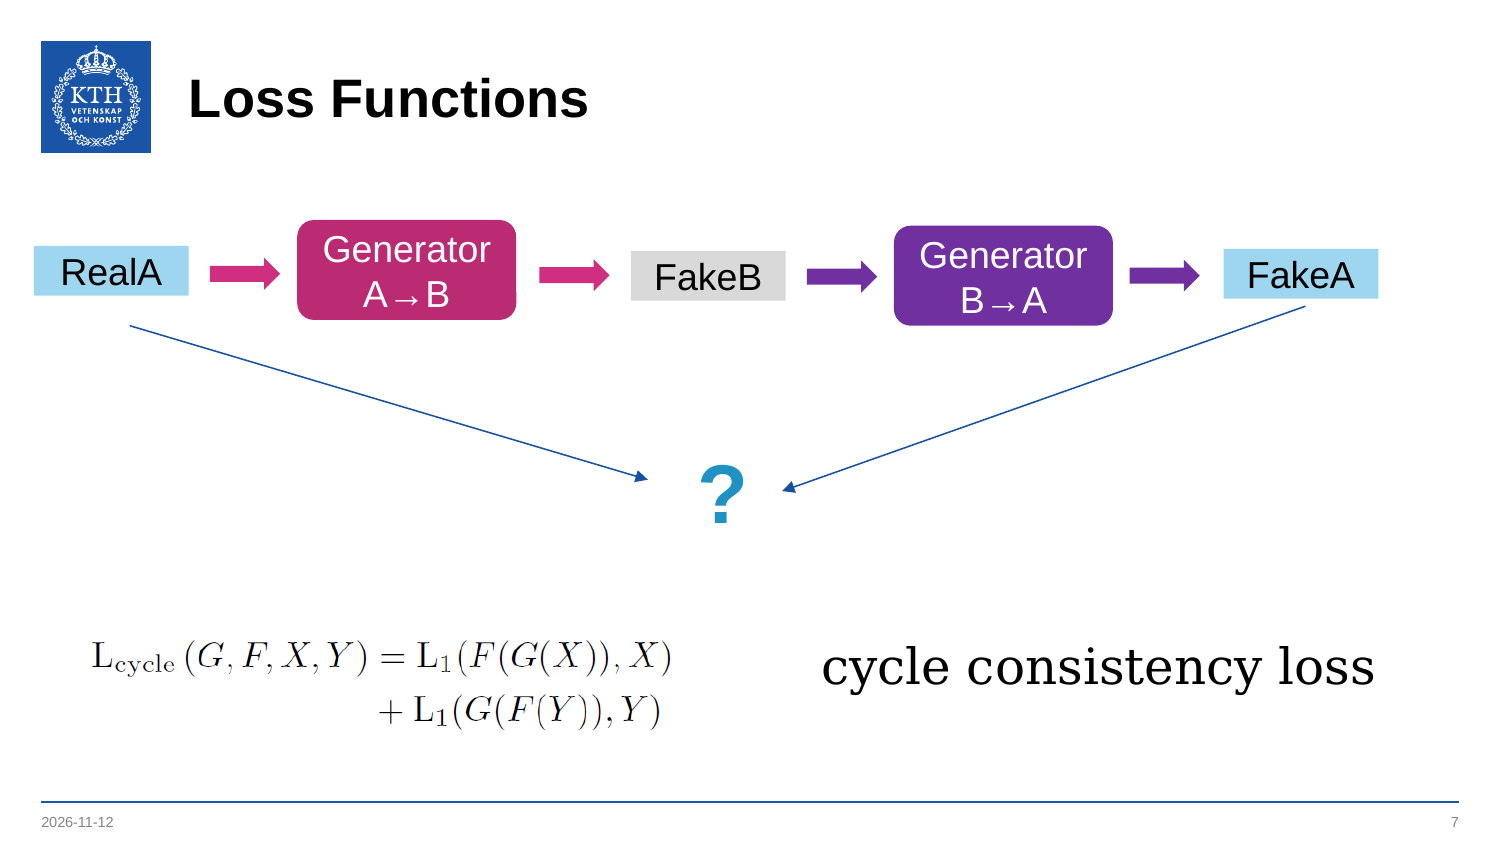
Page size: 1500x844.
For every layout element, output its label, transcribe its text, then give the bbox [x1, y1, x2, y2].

title Loss Functions [173, 41, 1413, 152]
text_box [129, 325, 649, 480]
text_box FakeB [629, 249, 788, 303]
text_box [781, 305, 1306, 492]
slide_number 7 [1121, 811, 1459, 832]
text_box [207, 255, 283, 292]
picture [45, 601, 709, 761]
text_box ? [682, 433, 764, 548]
text_box cycle consistency loss [806, 627, 1500, 702]
text_box FakeA [1222, 247, 1381, 301]
text_box [1127, 257, 1202, 294]
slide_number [41, 811, 379, 832]
text_box [537, 257, 612, 294]
text_box RealA [32, 244, 191, 298]
text_box Generator A→B [295, 217, 519, 323]
text_box Generator B→A [891, 223, 1116, 304]
text_box [804, 258, 880, 295]
